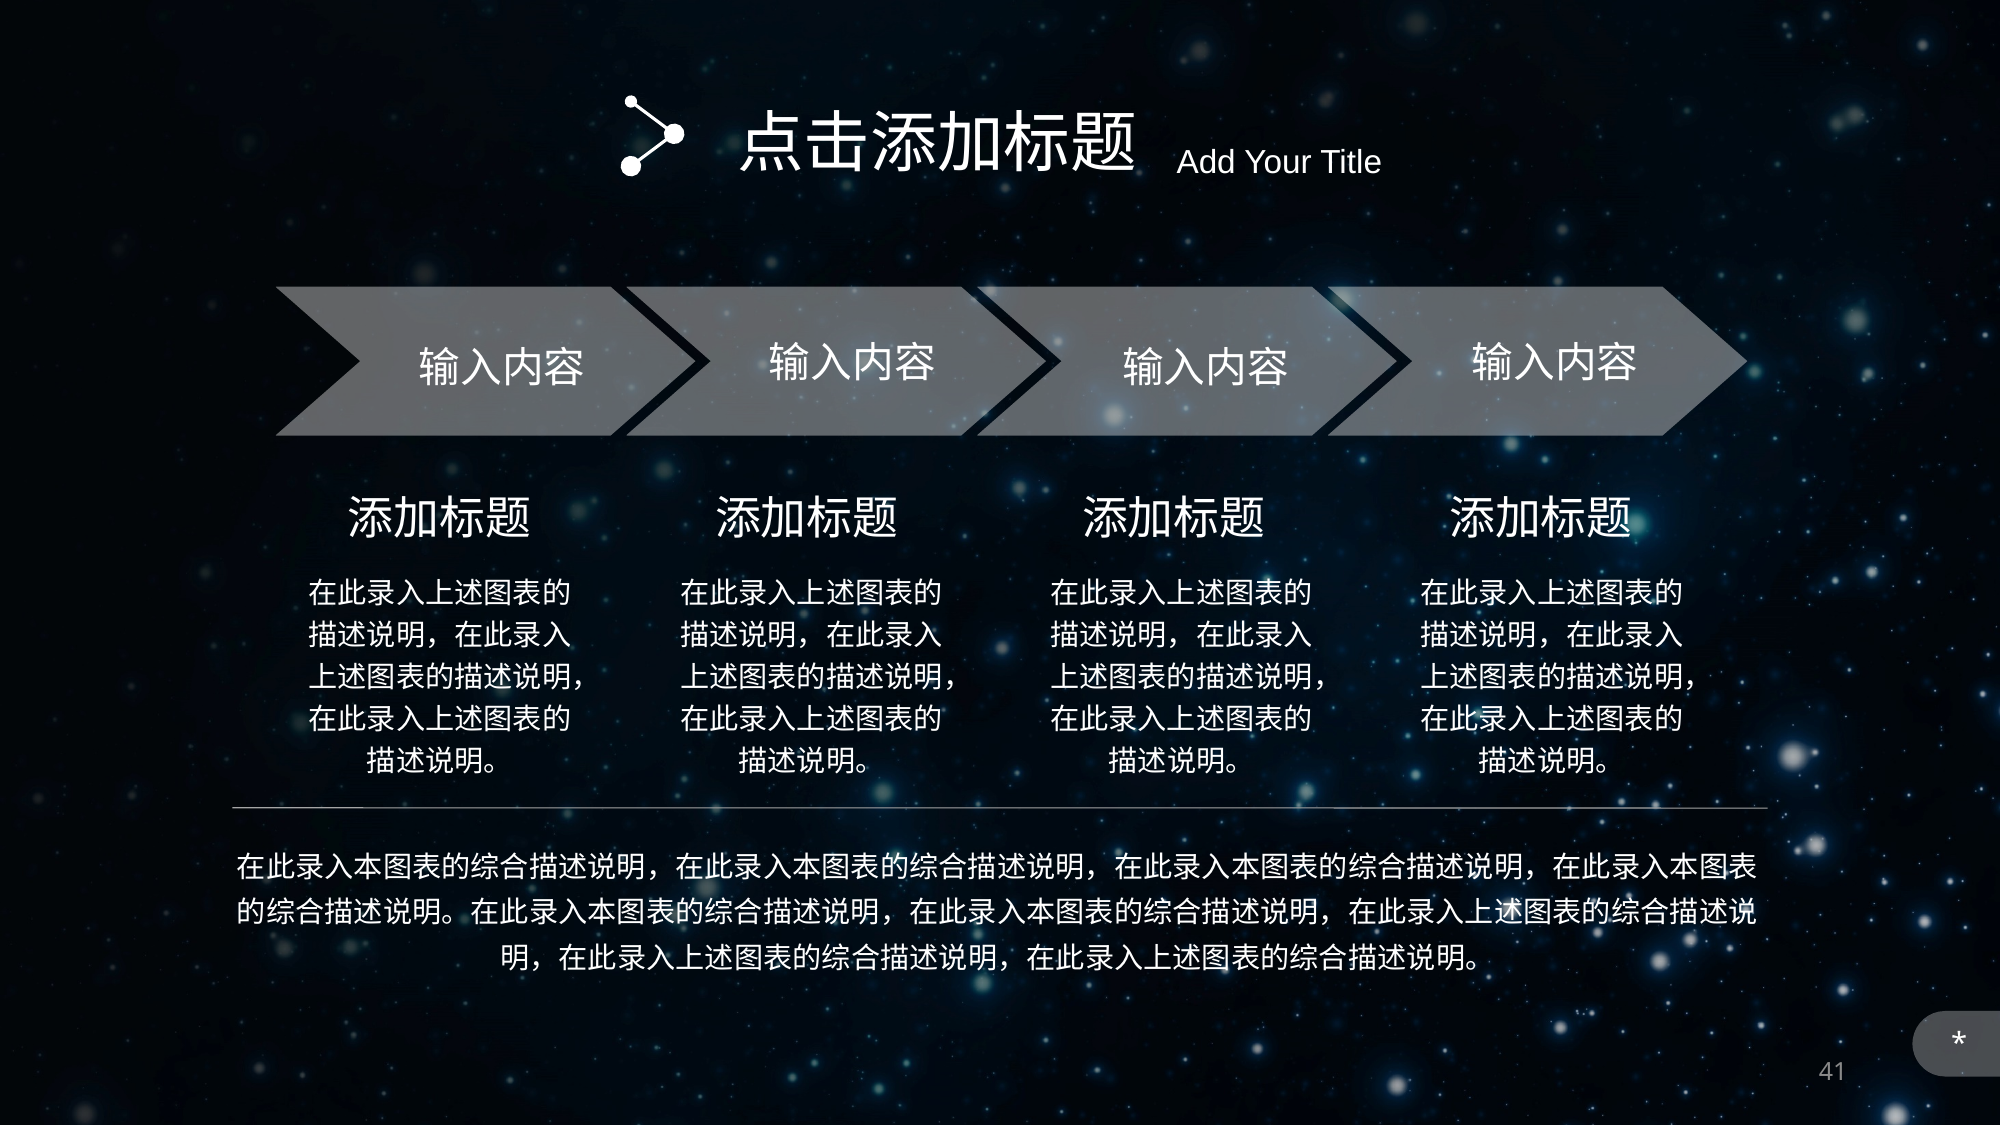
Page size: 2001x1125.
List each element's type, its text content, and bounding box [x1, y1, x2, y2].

slide_number 41 [1412, 1042, 1863, 1103]
text_box 在此录入上述图表的描述说明，在此录入上述图表的描述说明，在此录入上述图表的描述说明。 [283, 559, 597, 785]
text_box * [1925, 1018, 2000, 1065]
text_box 添加标题 [1067, 481, 1281, 552]
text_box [275, 286, 696, 436]
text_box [977, 286, 1397, 436]
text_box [630, 101, 675, 167]
text_box 在此录入上述图表的描述说明，在此录入上述图表的描述说明，在此录入上述图表的描述说明。 [657, 559, 966, 785]
text_box 添加标题 [700, 481, 914, 552]
text_box [1912, 1010, 2000, 1077]
text_box 在此录入上述图表的描述说明，在此录入上述图表的描述说明，在此录入上述图表的描述说明。 [1026, 559, 1337, 785]
text_box 添加标题 [1434, 481, 1648, 552]
text_box 在此录入上述图表的描述说明，在此录入上述图表的描述说明，在此录入上述图表的描述说明。 [1398, 559, 1706, 785]
text_box 点击添加标题 [722, 92, 1153, 188]
text_box 在此录入本图表的综合描述说明，在此录入本图表的综合描述说明，在此录入本图表的综合描述说明，在此录入本图表的综合描述说明。在此录入本图表的综合描述说明，在此录入本图表的综合描述说明，在此录入上述图表的综合描述说明，在此录入上述图表的综合描述说明，在此录入上述图表的综合描述说明。 [207, 830, 1787, 982]
text_box Add Your Title [1161, 132, 1541, 188]
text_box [696, 286, 977, 436]
picture [0, 0, 2000, 1125]
text_box 添加标题 [332, 481, 547, 552]
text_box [1397, 286, 1748, 436]
